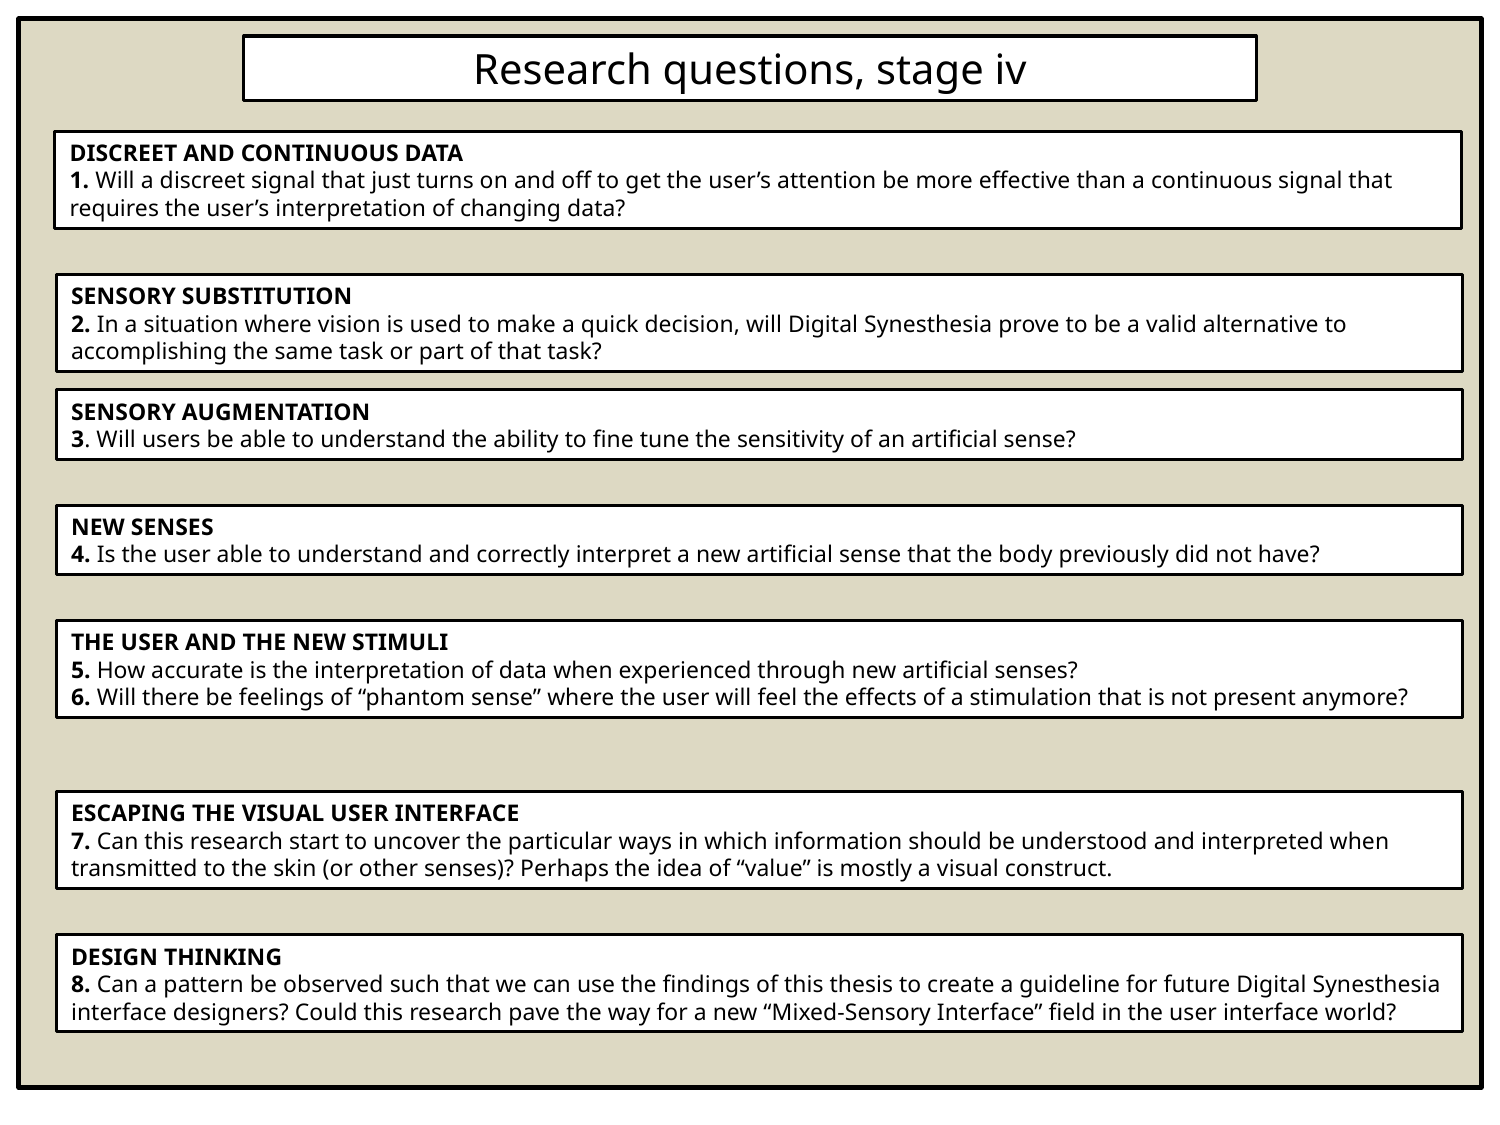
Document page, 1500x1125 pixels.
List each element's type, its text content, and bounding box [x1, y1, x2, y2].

text_box New Senses 4. Is the user able to understand and correctly interpret a new artificial sense that the body previously did not have? [56, 505, 1463, 575]
text_box [17, 17, 1483, 1090]
text_box Research questions, stage iv [243, 36, 1257, 101]
text_box Sensory Substitution 2. In a situation where vision is used to make a quick decision, will Digital Synesthesia prove to be a valid alternative to accomplishing the same task or part of that task? [56, 274, 1463, 372]
text_box The User and the New Stimuli 5. How accurate is the interpretation of data when experienced through new artificial senses? 6. Will there be feelings of “phantom sense” where the user will feel the effects of a stimulation that is not present anymore? [56, 620, 1463, 718]
text_box Sensory Augmentation 3. Will users be able to understand the ability to fine tune the sensitivity of an artificial sense? [56, 389, 1463, 460]
text_box Discreet and Continuous Data 1. Will a discreet signal that just turns on and off to get the user’s attention be more effective than a continuous signal that requires the user’s interpretation of changing data? [54, 131, 1462, 229]
text_box Design Thinking 8. Can a pattern be observed such that we can use the findings of this thesis to create a guideline for future Digital Synesthesia interface designers? Could this research pave the way for a new “Mixed-Sensory Interface” field in the user interface world? [56, 934, 1463, 1032]
text_box Escaping the visual user interface 7. Can this research start to uncover the particular ways in which information should be understood and interpreted when transmitted to the skin (or other senses)? Perhaps the idea of “value” is mostly a visual construct. [56, 791, 1463, 889]
